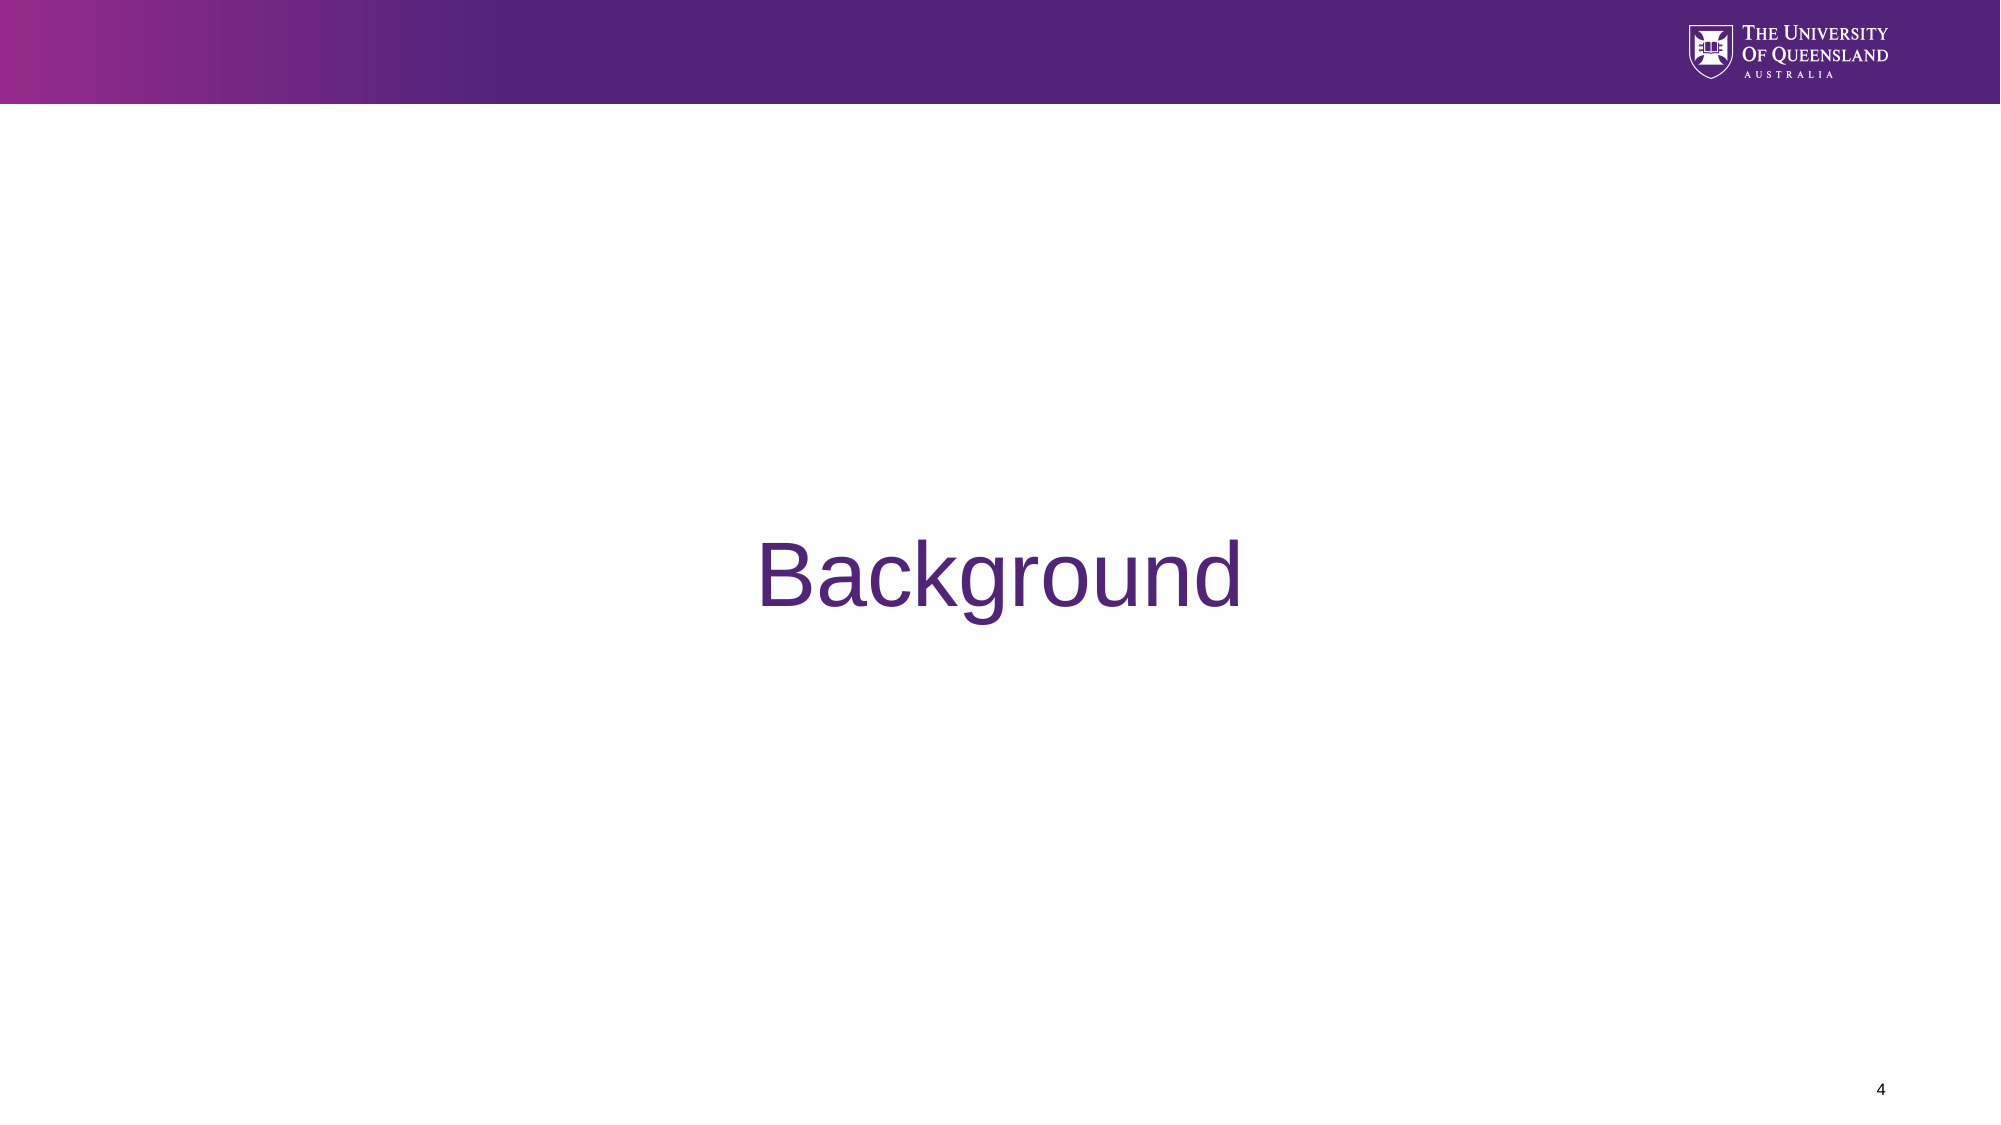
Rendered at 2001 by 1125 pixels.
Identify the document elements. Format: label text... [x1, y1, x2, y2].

picture [1689, 25, 1888, 79]
list Background [114, 503, 1886, 870]
slide_number 4 [1838, 1069, 1886, 1109]
